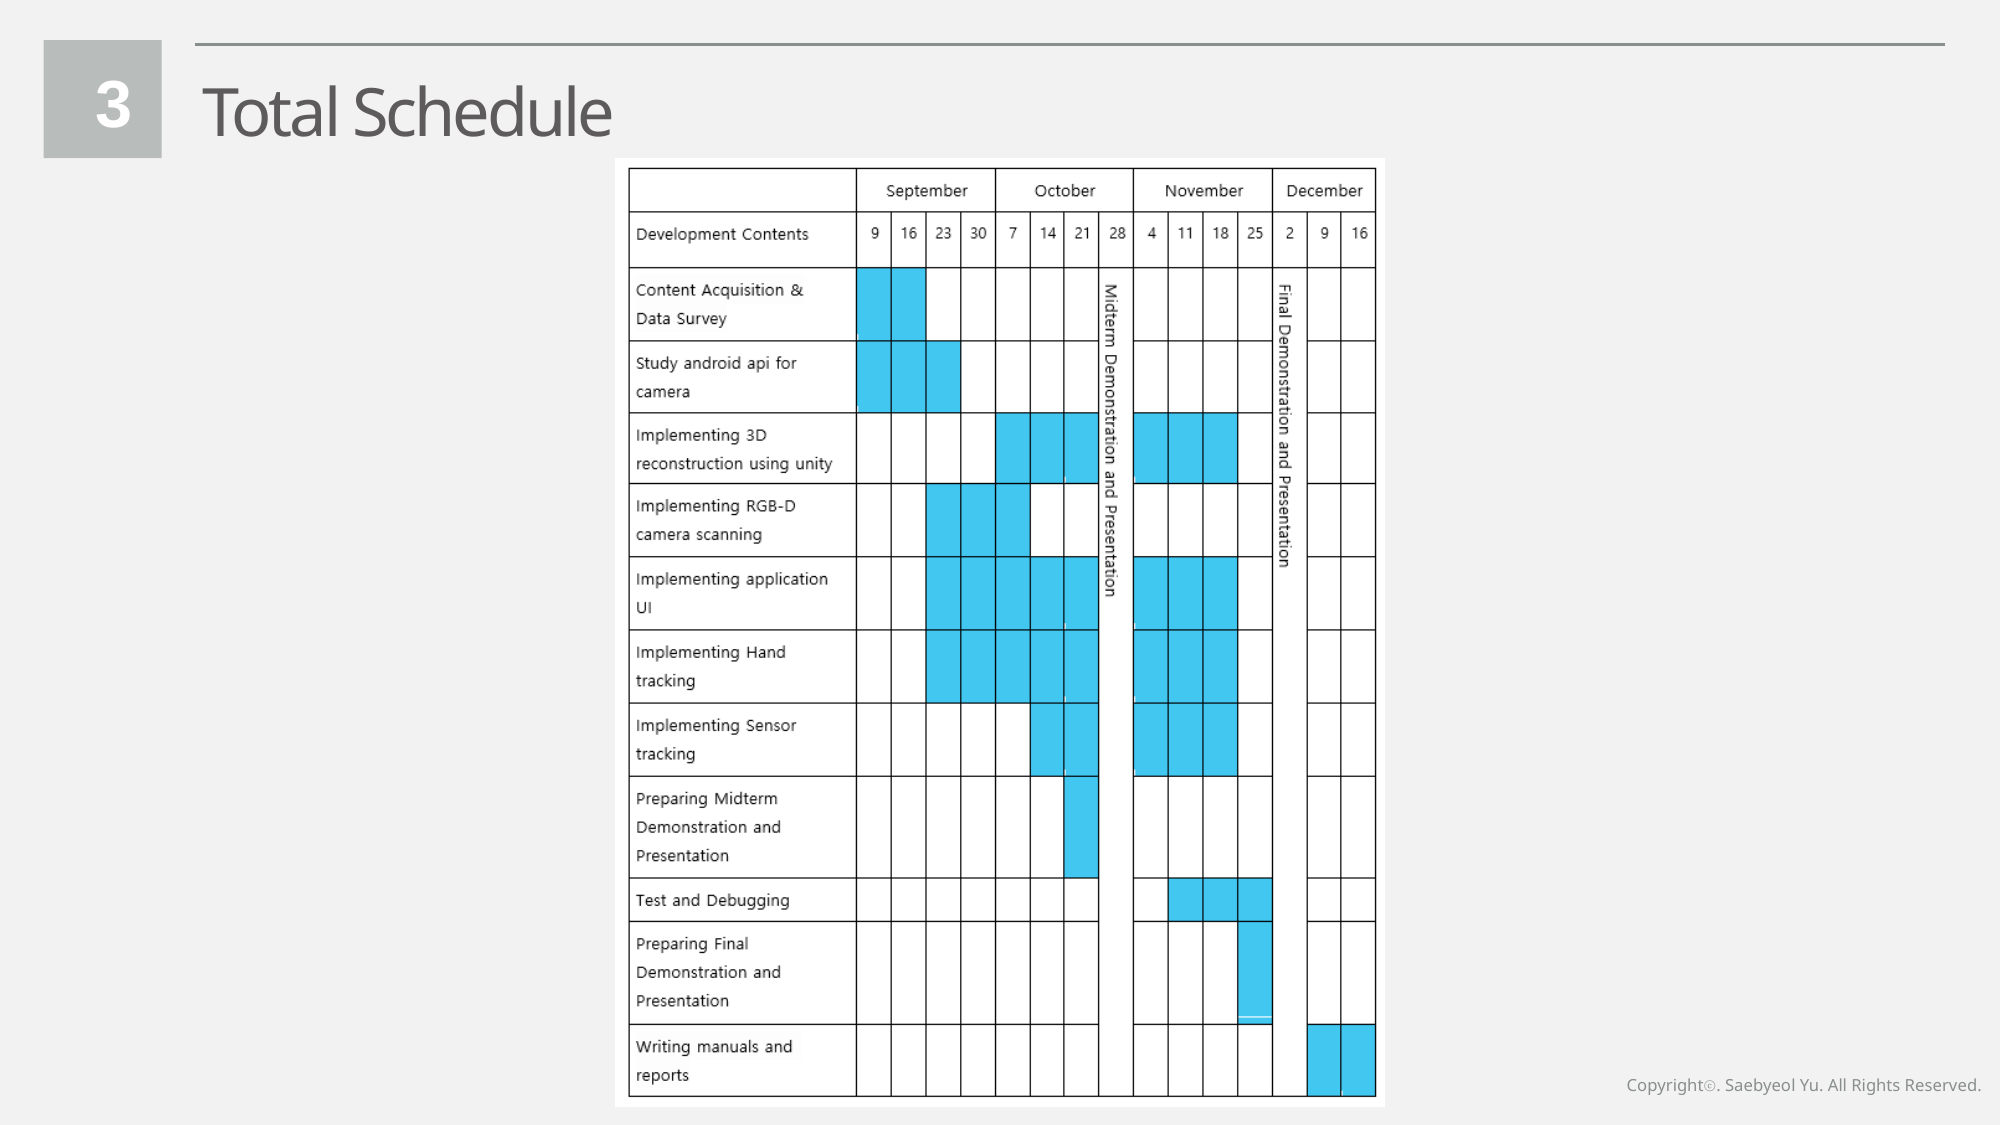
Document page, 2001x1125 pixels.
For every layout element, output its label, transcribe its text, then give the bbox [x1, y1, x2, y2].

text_box 3 [80, 52, 123, 148]
picture [615, 158, 1385, 1107]
text_box Total Schedule [187, 62, 631, 158]
text_box [42, 39, 163, 159]
